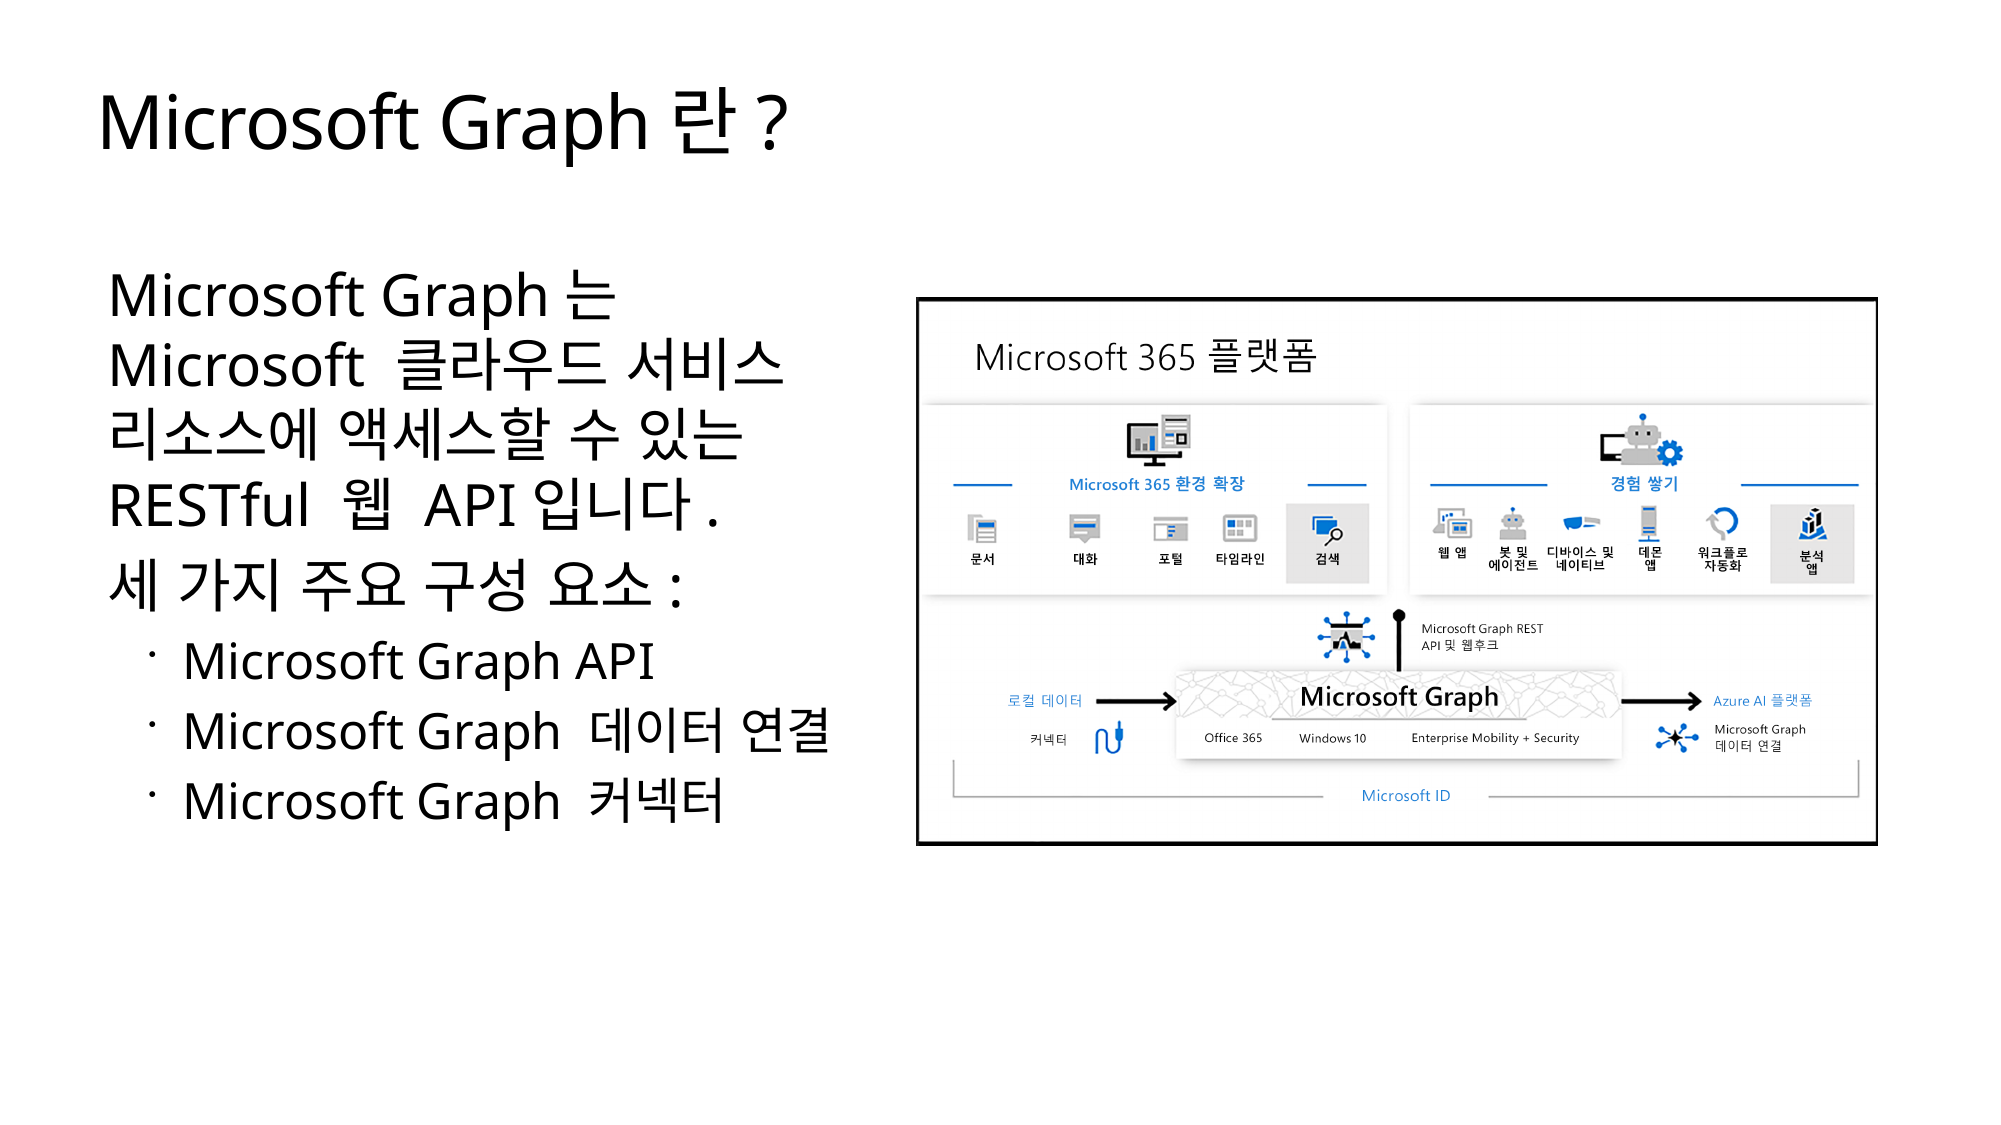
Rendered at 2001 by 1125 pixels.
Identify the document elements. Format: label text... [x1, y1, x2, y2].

title Microsoft Graph란? [96, 75, 1904, 166]
picture [916, 297, 1878, 846]
list Microsoft Graph는 Microsoft 클라우드 서비스 리소스에 액세스할 수 있는 RESTful 웹 API입니다. 세 가지 주요 구성 요소: Microsoft Graph API Microsoft Graph 데이터 연결 Microsoft Graph 커넥터 [107, 258, 848, 929]
